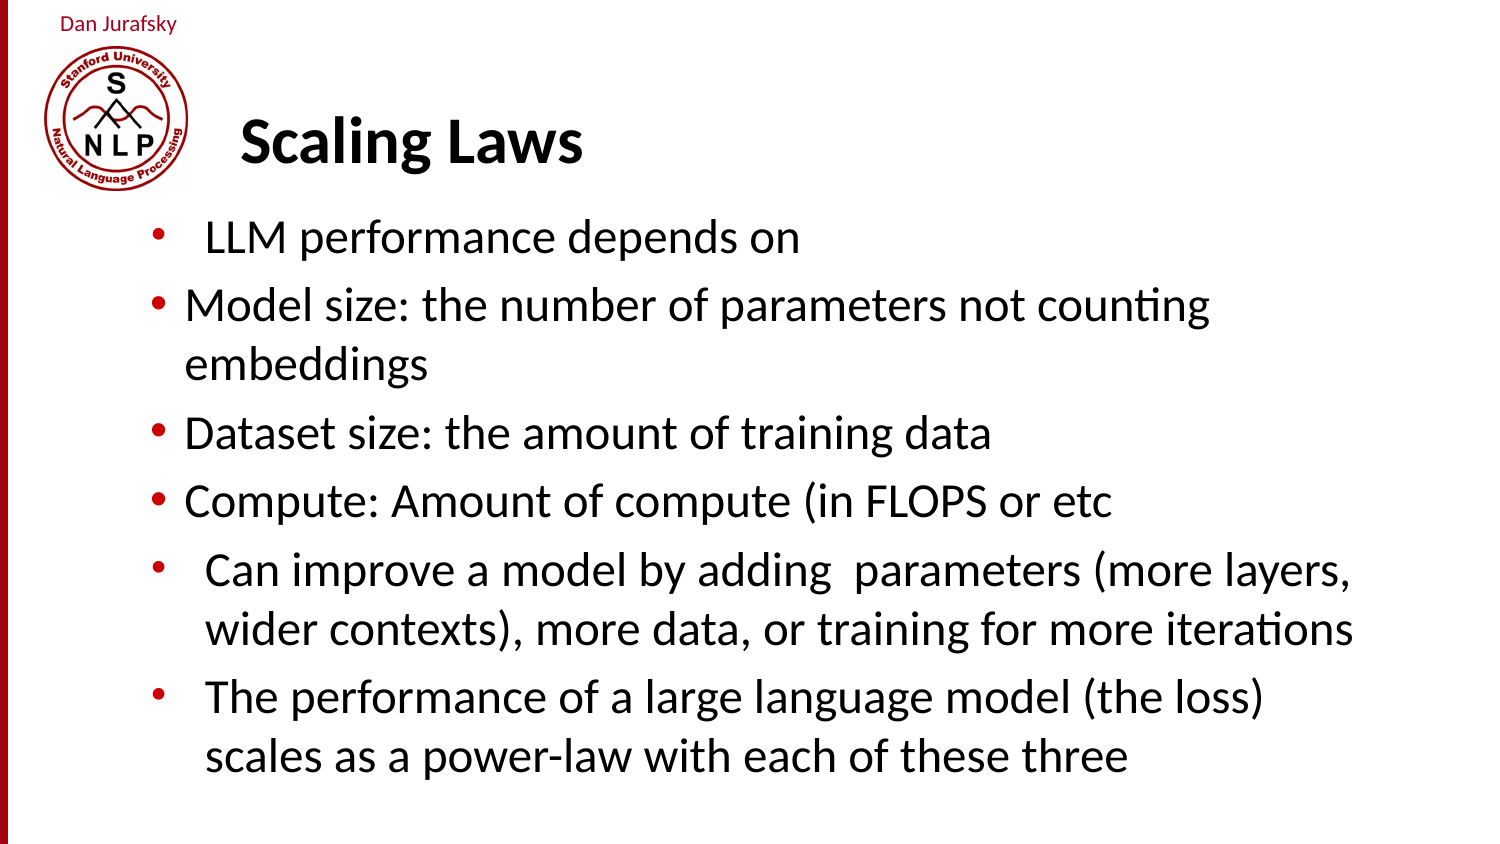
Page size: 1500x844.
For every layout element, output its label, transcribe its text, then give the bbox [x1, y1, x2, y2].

title Scaling Laws [225, 62, 1450, 185]
list LLM performance depends on Model size: the number of parameters not counting embeddings Dataset size: the amount of training data Compute: Amount of compute (in FLOPS or etc Can improve a model by adding parameters (more layers, wider contexts), more data, or training for more iterations The performance of a large language model (the loss) scales as a power-law with each of these three [135, 196, 1373, 844]
picture [44, 46, 188, 191]
